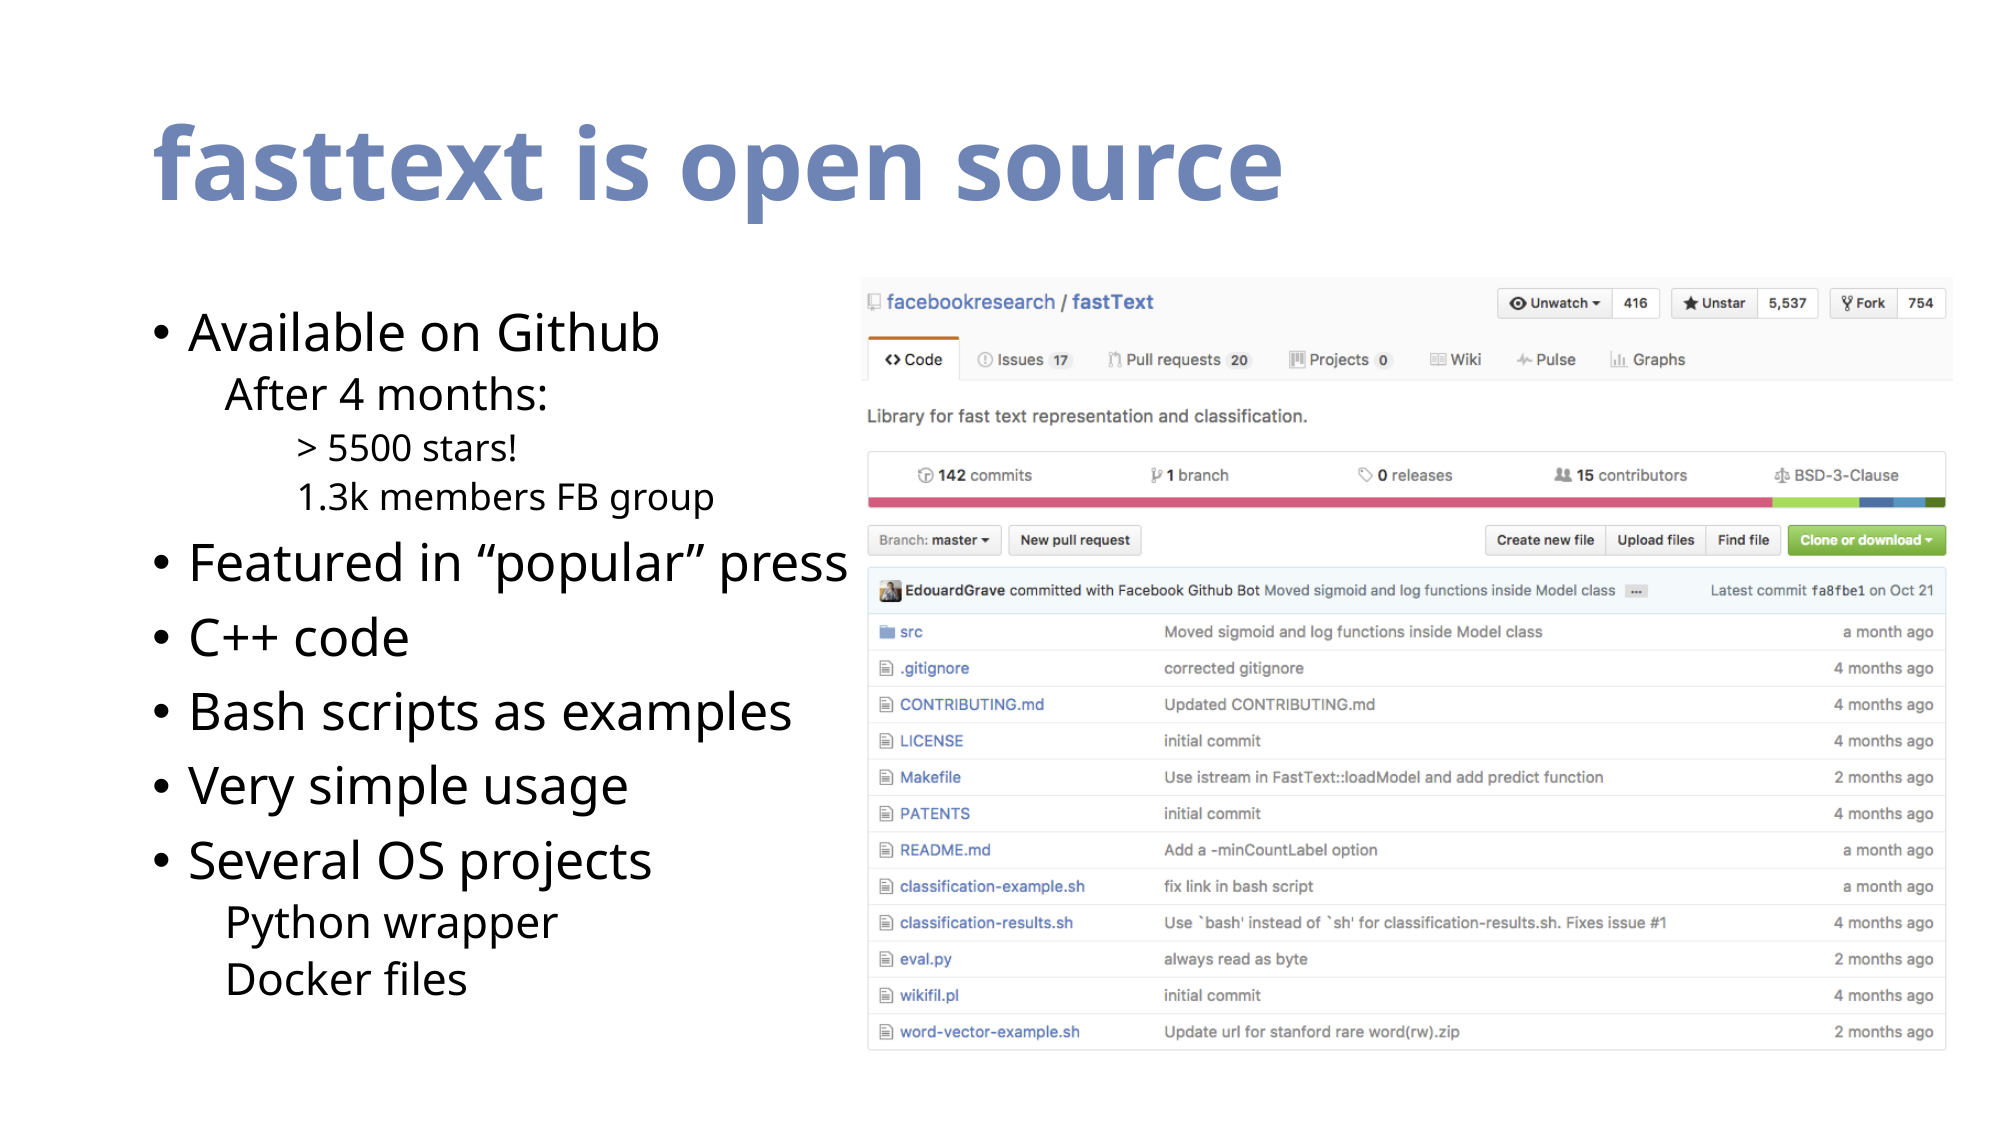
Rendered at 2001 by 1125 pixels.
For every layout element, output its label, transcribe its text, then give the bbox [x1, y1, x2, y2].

list Available on Github After 4 months: > 5500 stars! 1.3k members FB group Featured in “popular” press C++ code Bash scripts as examples Very simple usage Several OS projects Python wrapper Docker files [137, 299, 861, 1014]
title fasttext is open source [137, 59, 1863, 278]
picture [861, 277, 1953, 1055]
